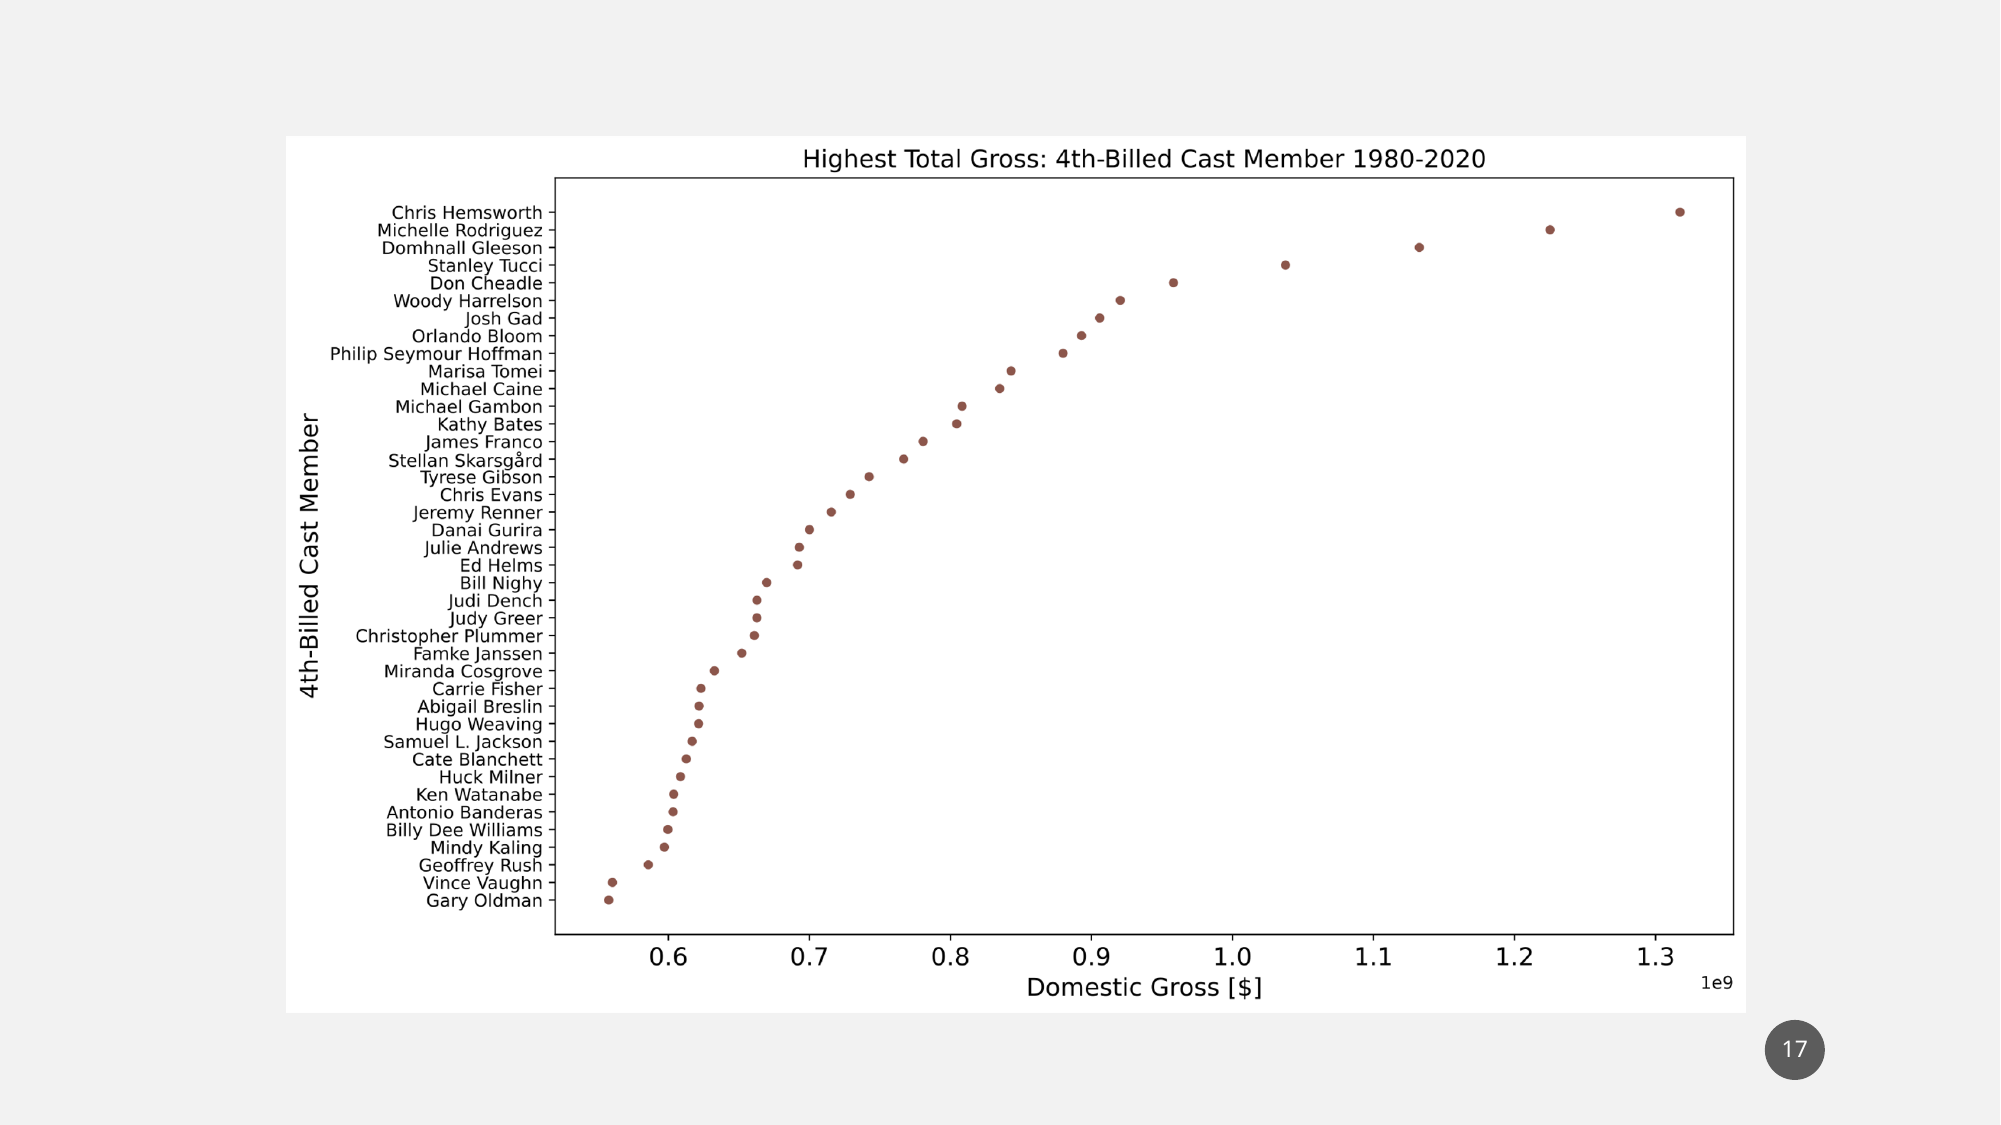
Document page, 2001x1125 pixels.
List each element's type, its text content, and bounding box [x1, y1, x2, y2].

slide_number 17 [1764, 1019, 1825, 1080]
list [286, 136, 1746, 1013]
